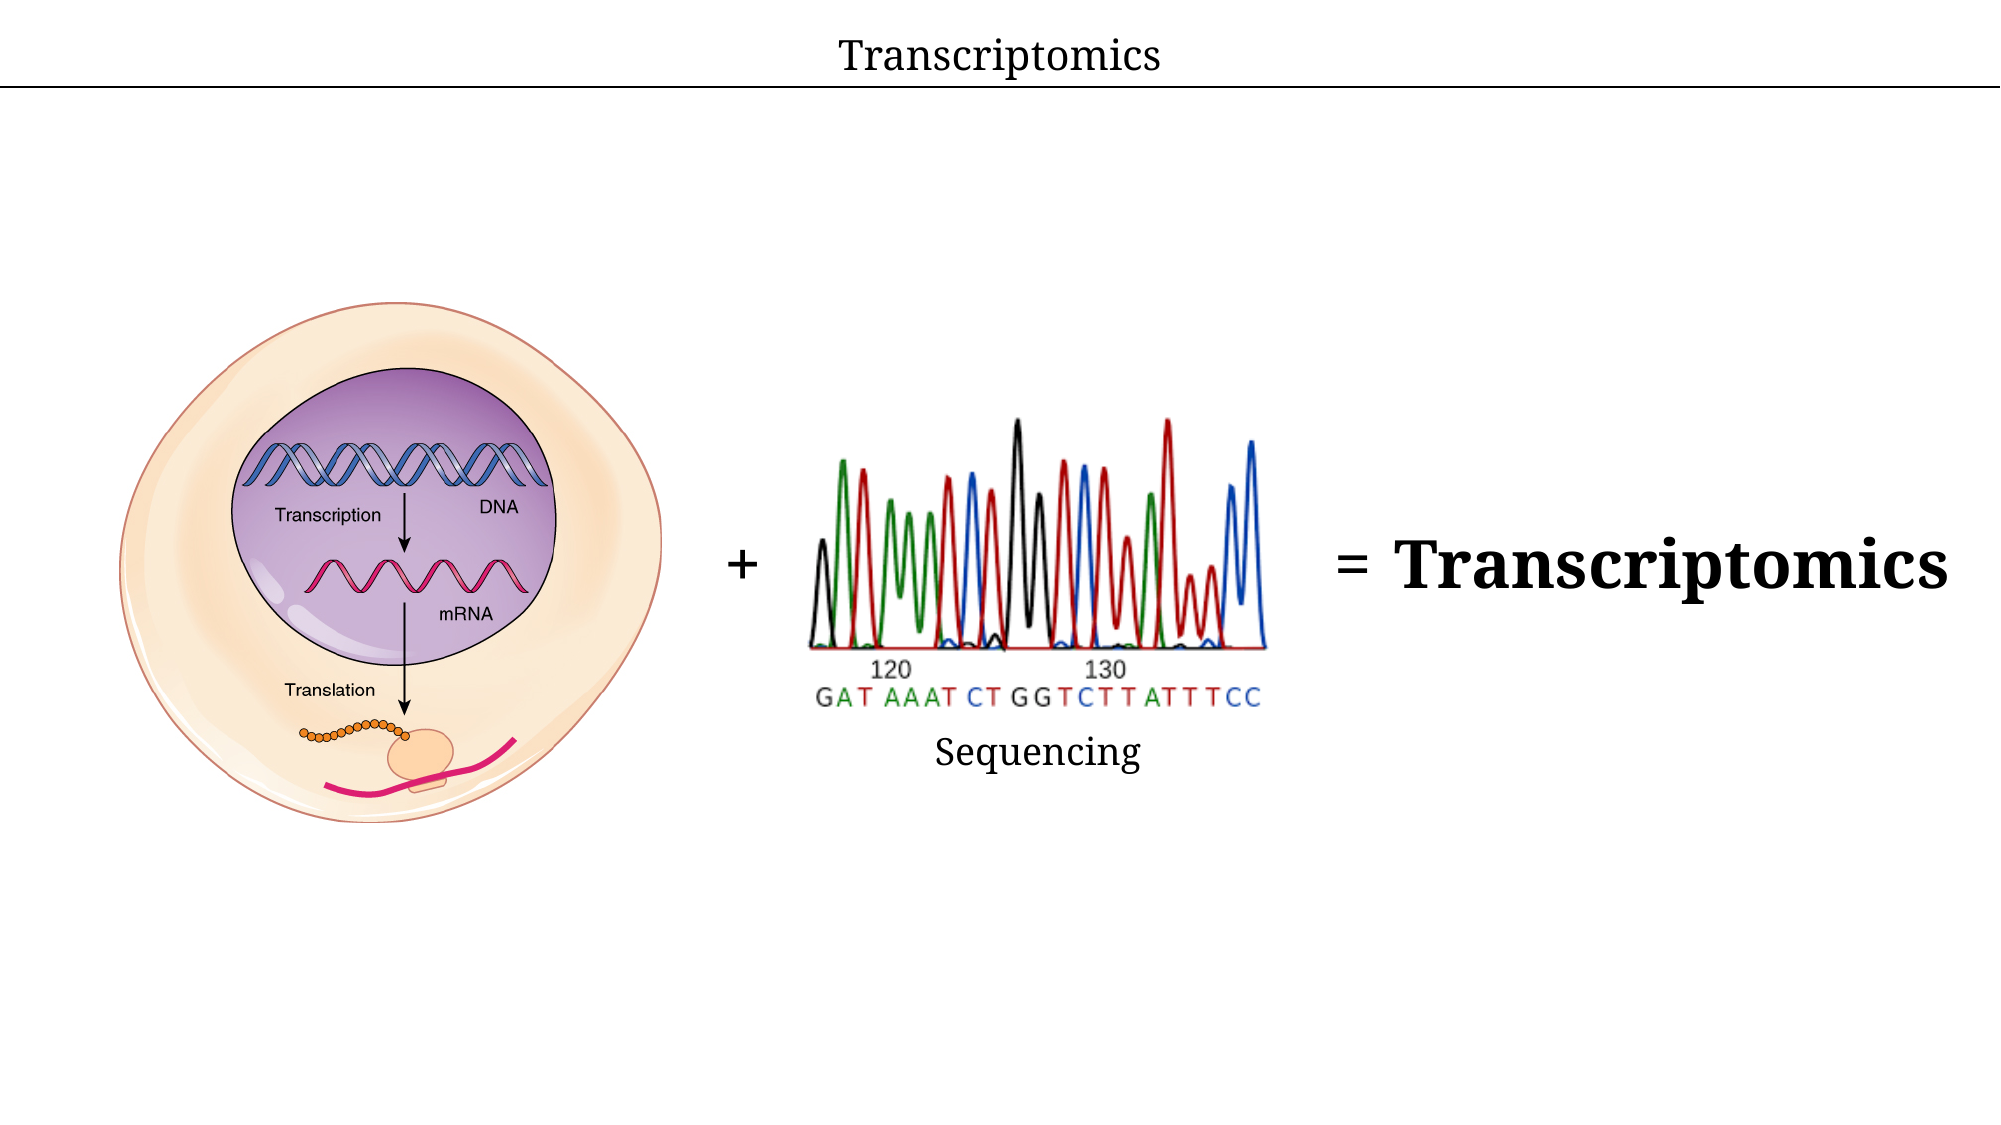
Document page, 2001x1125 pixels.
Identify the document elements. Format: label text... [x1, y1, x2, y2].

text_box + [709, 514, 777, 610]
text_box Sequencing [920, 721, 1157, 781]
picture [119, 302, 662, 823]
text_box Transcriptomics [823, 21, 1177, 86]
text_box = [1319, 514, 1379, 610]
text_box Transcriptomics [1379, 514, 1966, 610]
picture [794, 404, 1283, 721]
